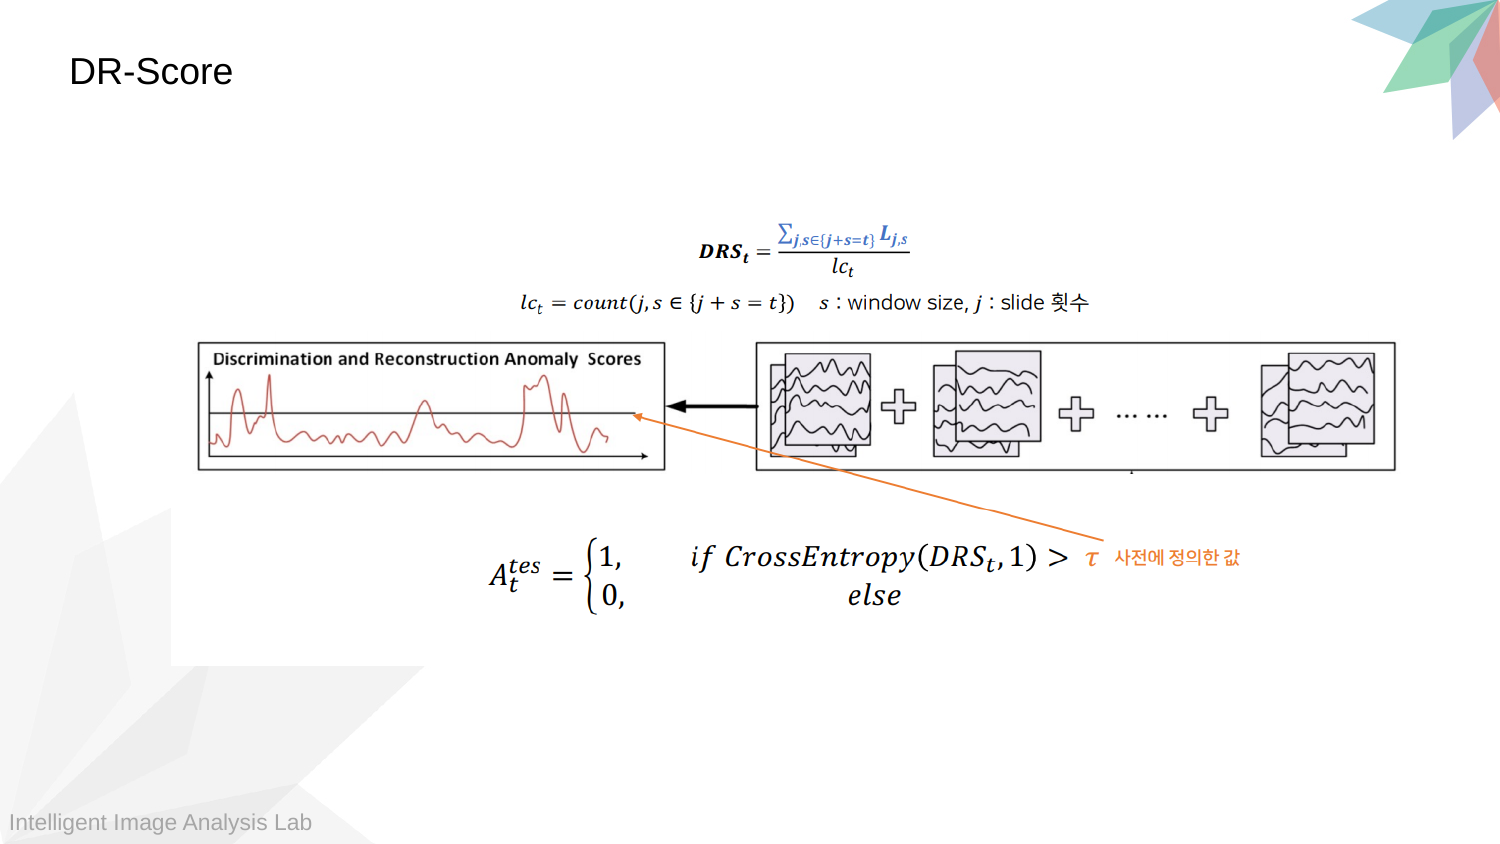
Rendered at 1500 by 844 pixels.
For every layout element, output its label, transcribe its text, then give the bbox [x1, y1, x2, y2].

text_box DR-Score [54, 39, 249, 100]
picture [0, 0, 1500, 844]
